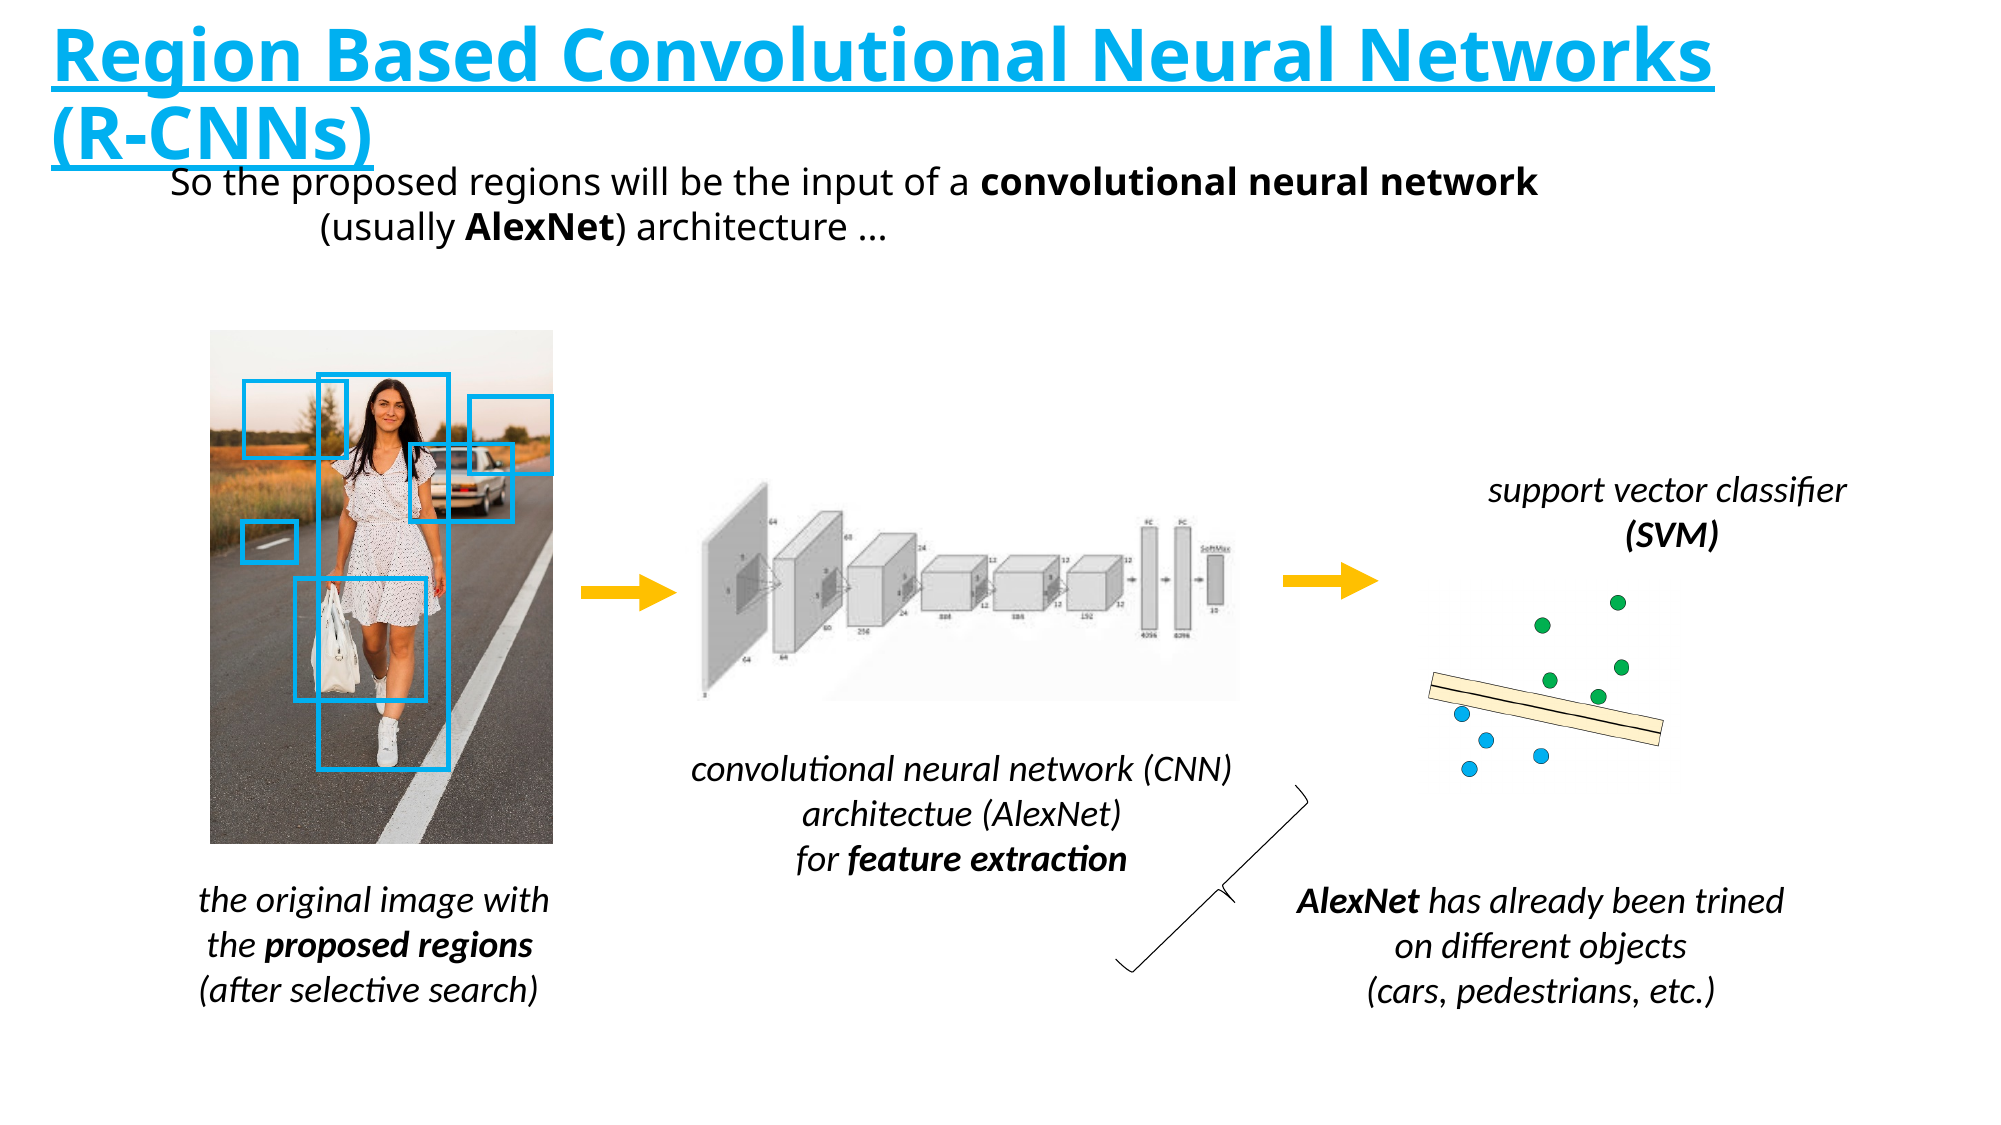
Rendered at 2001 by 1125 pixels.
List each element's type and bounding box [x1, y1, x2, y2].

picture [322, 582, 423, 697]
picture [209, 330, 553, 844]
text_box [183, 867, 566, 1018]
picture [247, 384, 315, 455]
picture [473, 447, 509, 471]
text_box [155, 150, 1554, 256]
picture [413, 447, 445, 518]
picture [1418, 579, 1681, 794]
picture [452, 447, 509, 518]
text_box [1282, 868, 1800, 1019]
picture [322, 384, 343, 455]
picture [685, 478, 1241, 701]
picture [473, 400, 549, 471]
text_box [676, 736, 1309, 973]
picture [322, 378, 445, 766]
picture [298, 582, 315, 697]
title [36, 0, 1762, 206]
text_box [1473, 458, 1871, 563]
